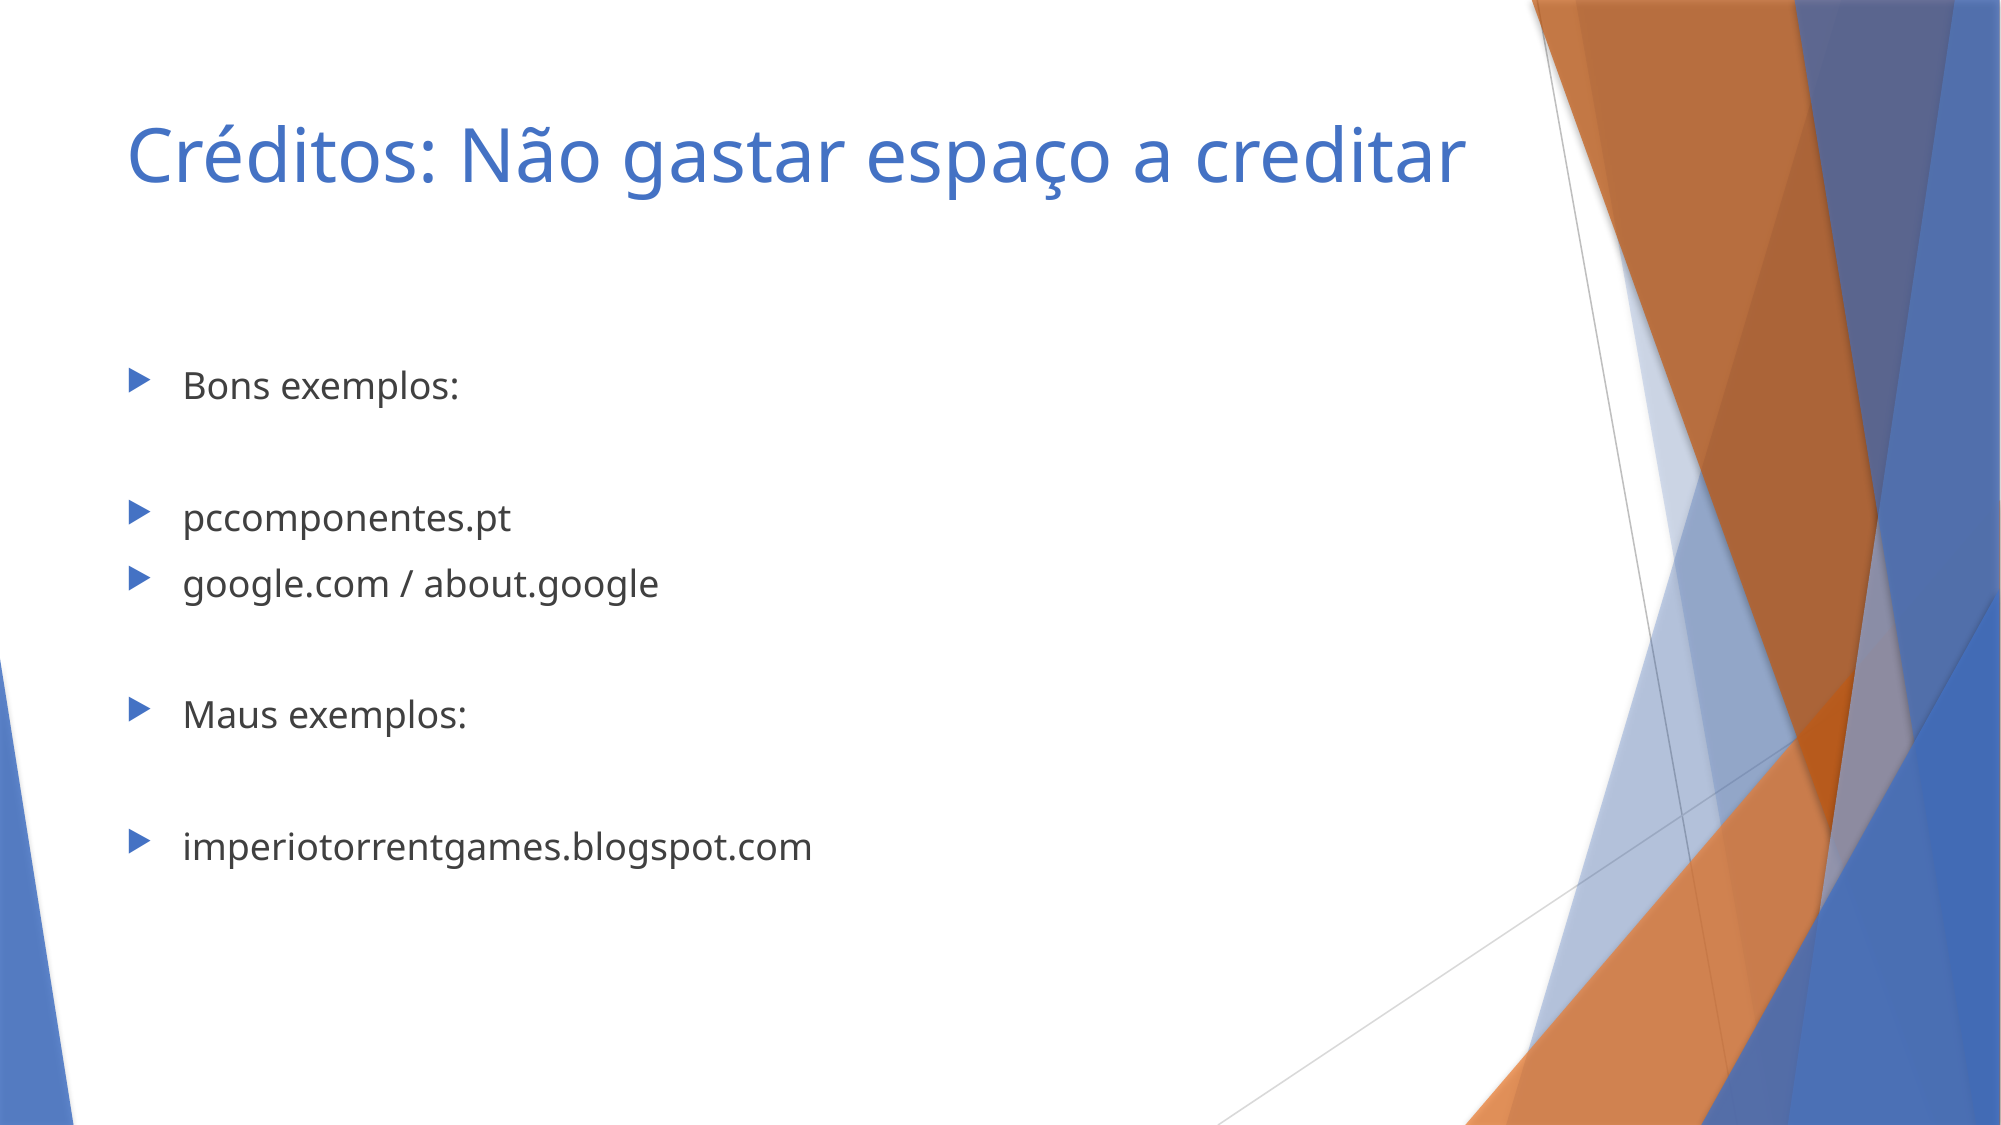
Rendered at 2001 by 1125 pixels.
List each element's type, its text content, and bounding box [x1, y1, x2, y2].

list Bons exemplos: pccomponentes.pt google.com / about.google Maus exemplos: imperiotorrentgames.blogspot.com [111, 354, 1522, 992]
title Créditos: Não gastar espaço a creditar [111, 99, 1522, 317]
